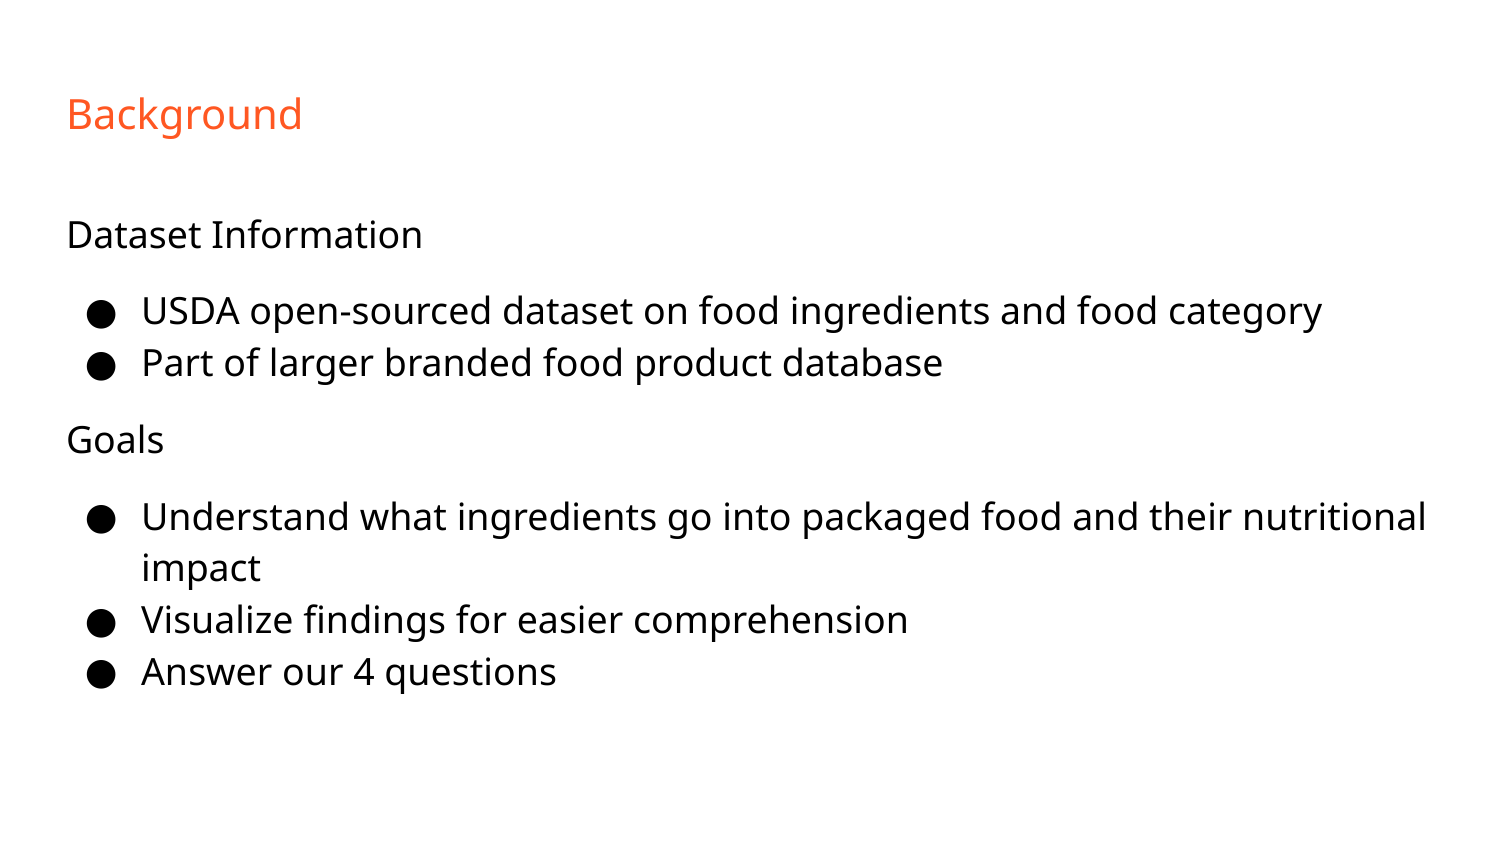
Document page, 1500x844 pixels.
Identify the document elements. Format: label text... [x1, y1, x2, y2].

title Background [51, 72, 1449, 167]
list Dataset Information USDA open-sourced dataset on food ingredients and food category Part of larger branded food product database Goals Understand what ingredients go into packaged food and their nutritional impact Visualize findings for easier comprehension Answer our 4 questions [51, 189, 1449, 750]
